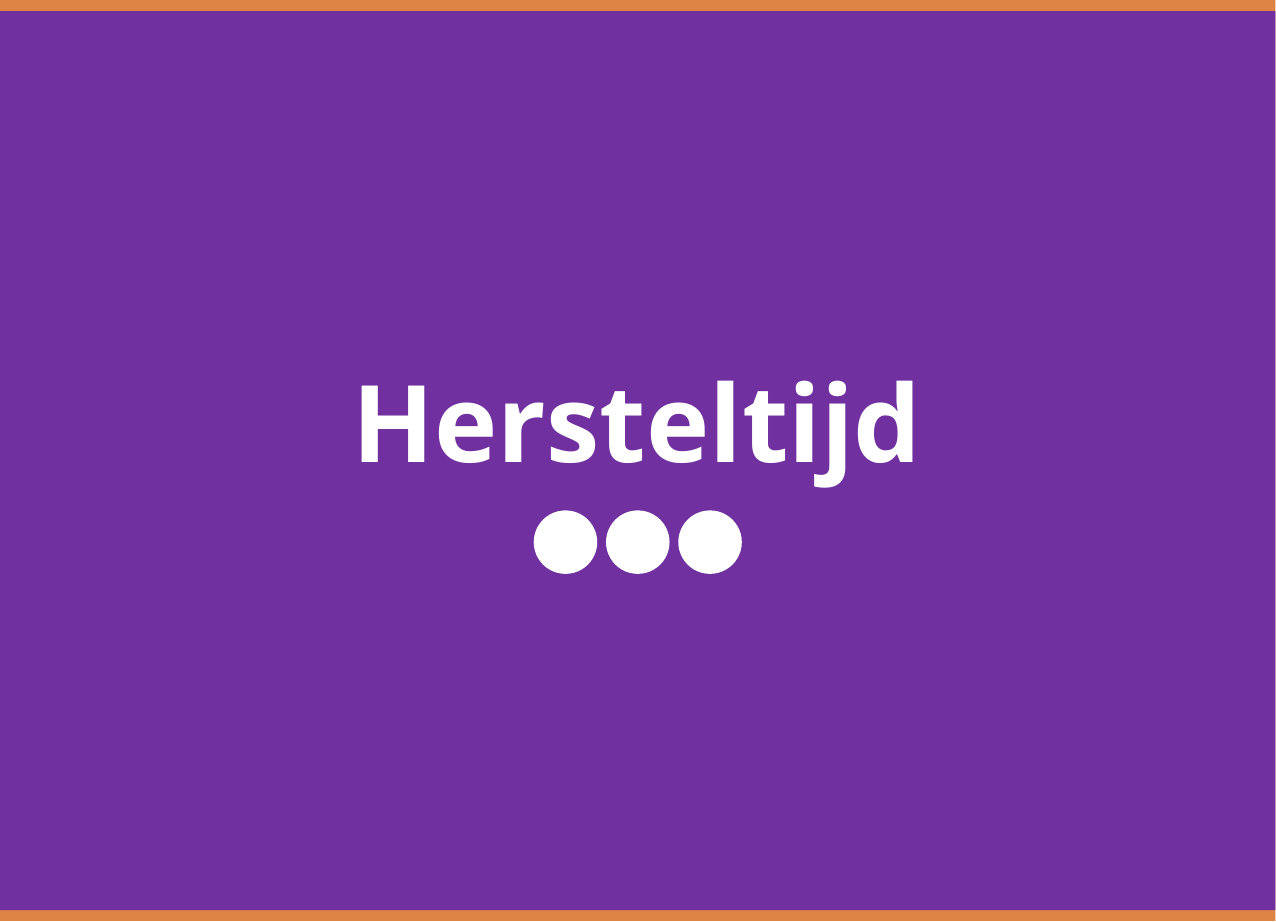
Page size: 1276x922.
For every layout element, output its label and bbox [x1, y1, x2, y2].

text_box [0, 10, 1276, 911]
text_box [148, 348, 1127, 573]
